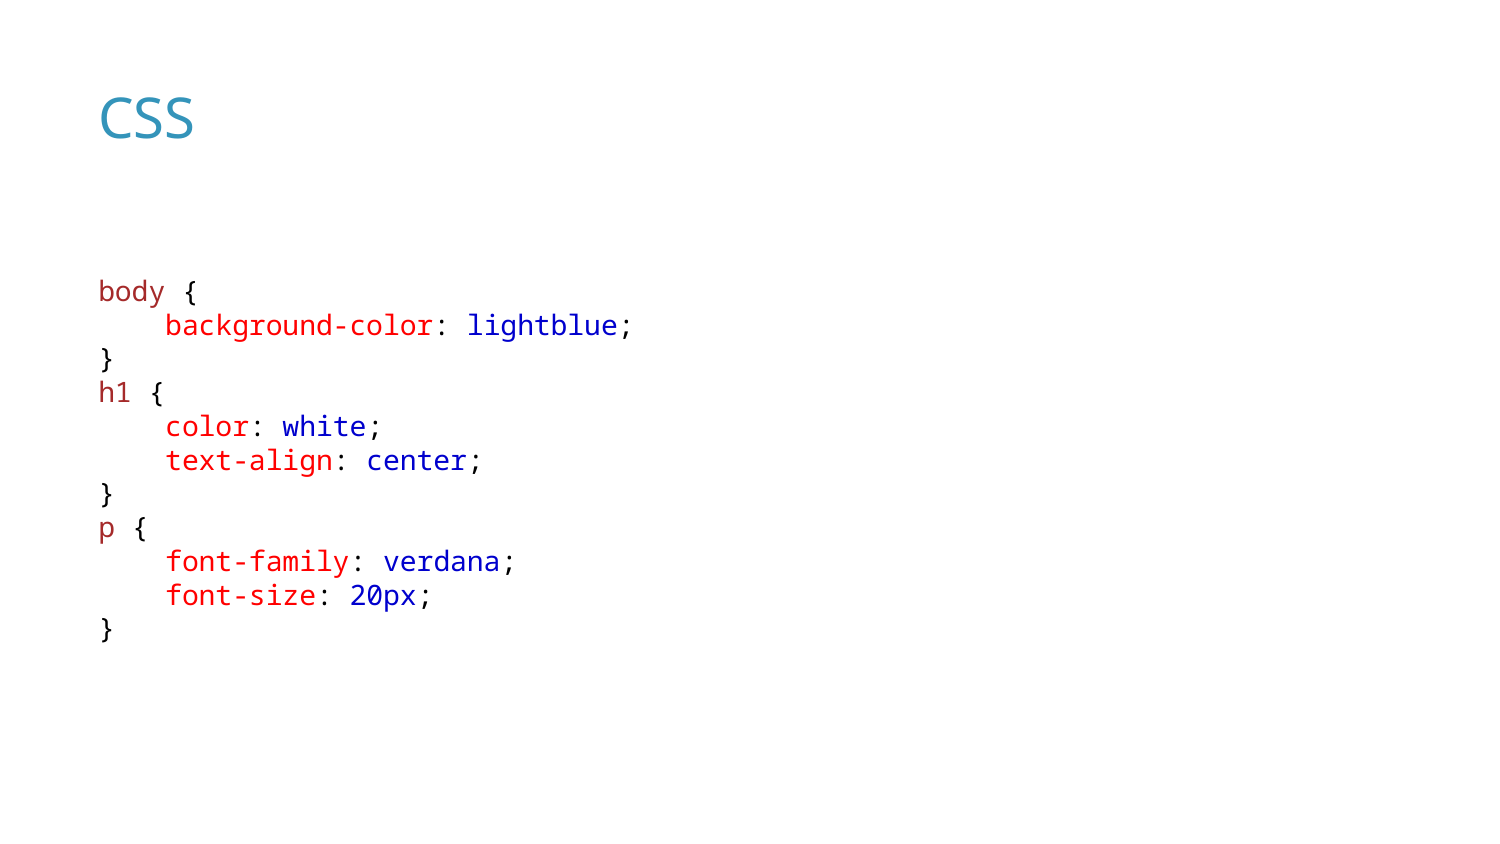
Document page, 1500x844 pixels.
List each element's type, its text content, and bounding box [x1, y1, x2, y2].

list body { background-color: lightblue; } h1 { color: white; text-align: center; } p { font-family: verdana; font-size: 20px; } [83, 265, 1141, 744]
title CSS [83, 75, 1141, 238]
